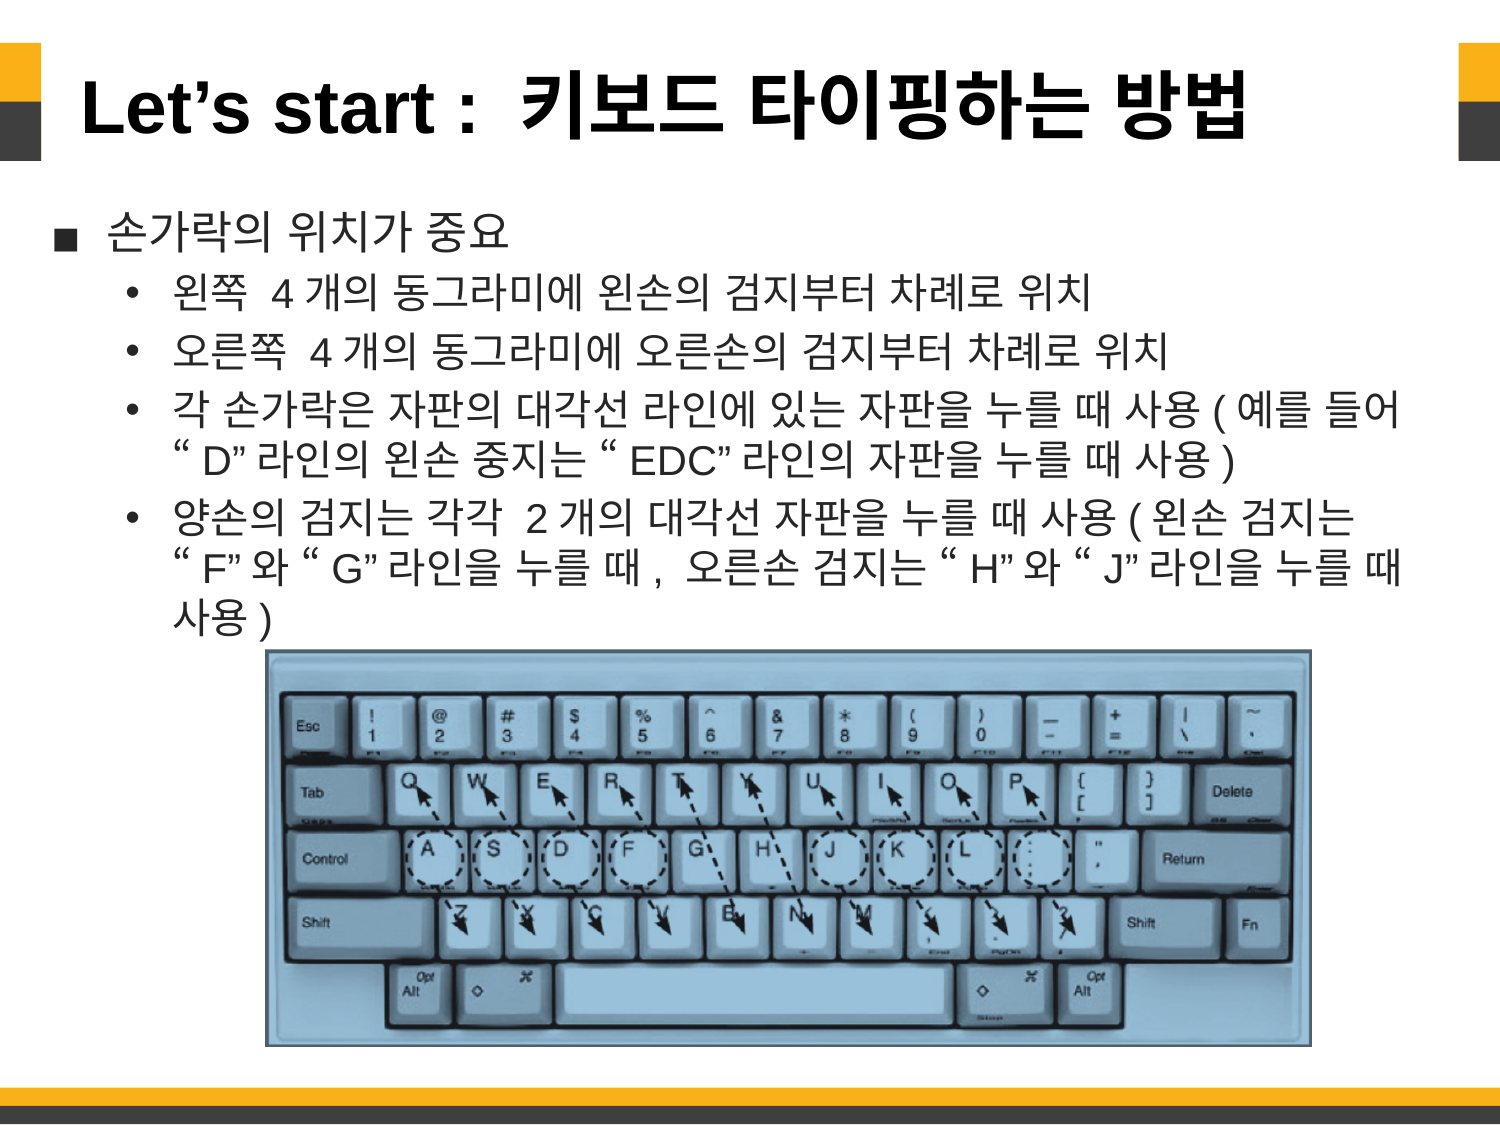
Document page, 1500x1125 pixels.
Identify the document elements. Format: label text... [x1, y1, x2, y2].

list 손가락의 위치가 중요 왼쪽 4개의 동그라미에 왼손의 검지부터 차례로 위치 오른쪽 4개의 동그라미에 오른손의 검지부터 차례로 위치 각 손가락은 자판의 대각선 라인에 있는 자판을 누를 때 사용(예를 들어 “D”라인의 왼손 중지는 “EDC”라인의 자판을 누를 때 사용) 양손의 검지는 각각 2개의 대각선 자판을 누를 때 사용(왼손 검지는 “F”와 “G”라인을 누를 때, 오른손 검지는 “H”와 “J”라인을 누를 때 사용) [35, 196, 1471, 1012]
picture [265, 649, 1312, 1048]
title Let’s start : 키보드 타이핑하는 방법 [64, 47, 1447, 161]
